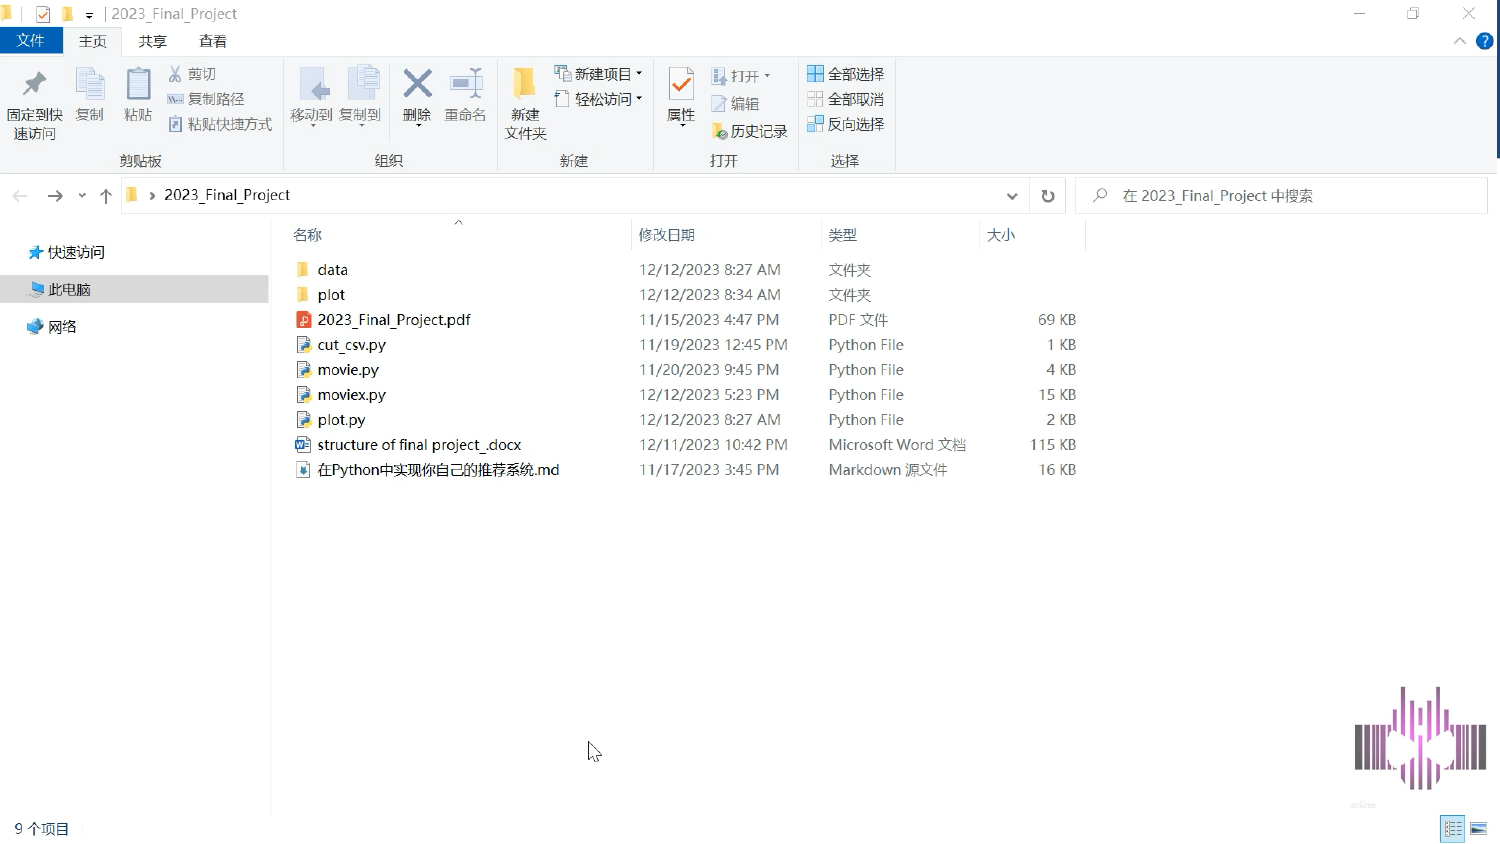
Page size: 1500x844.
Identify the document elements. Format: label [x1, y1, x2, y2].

text_box [0, 0, 1498, 844]
